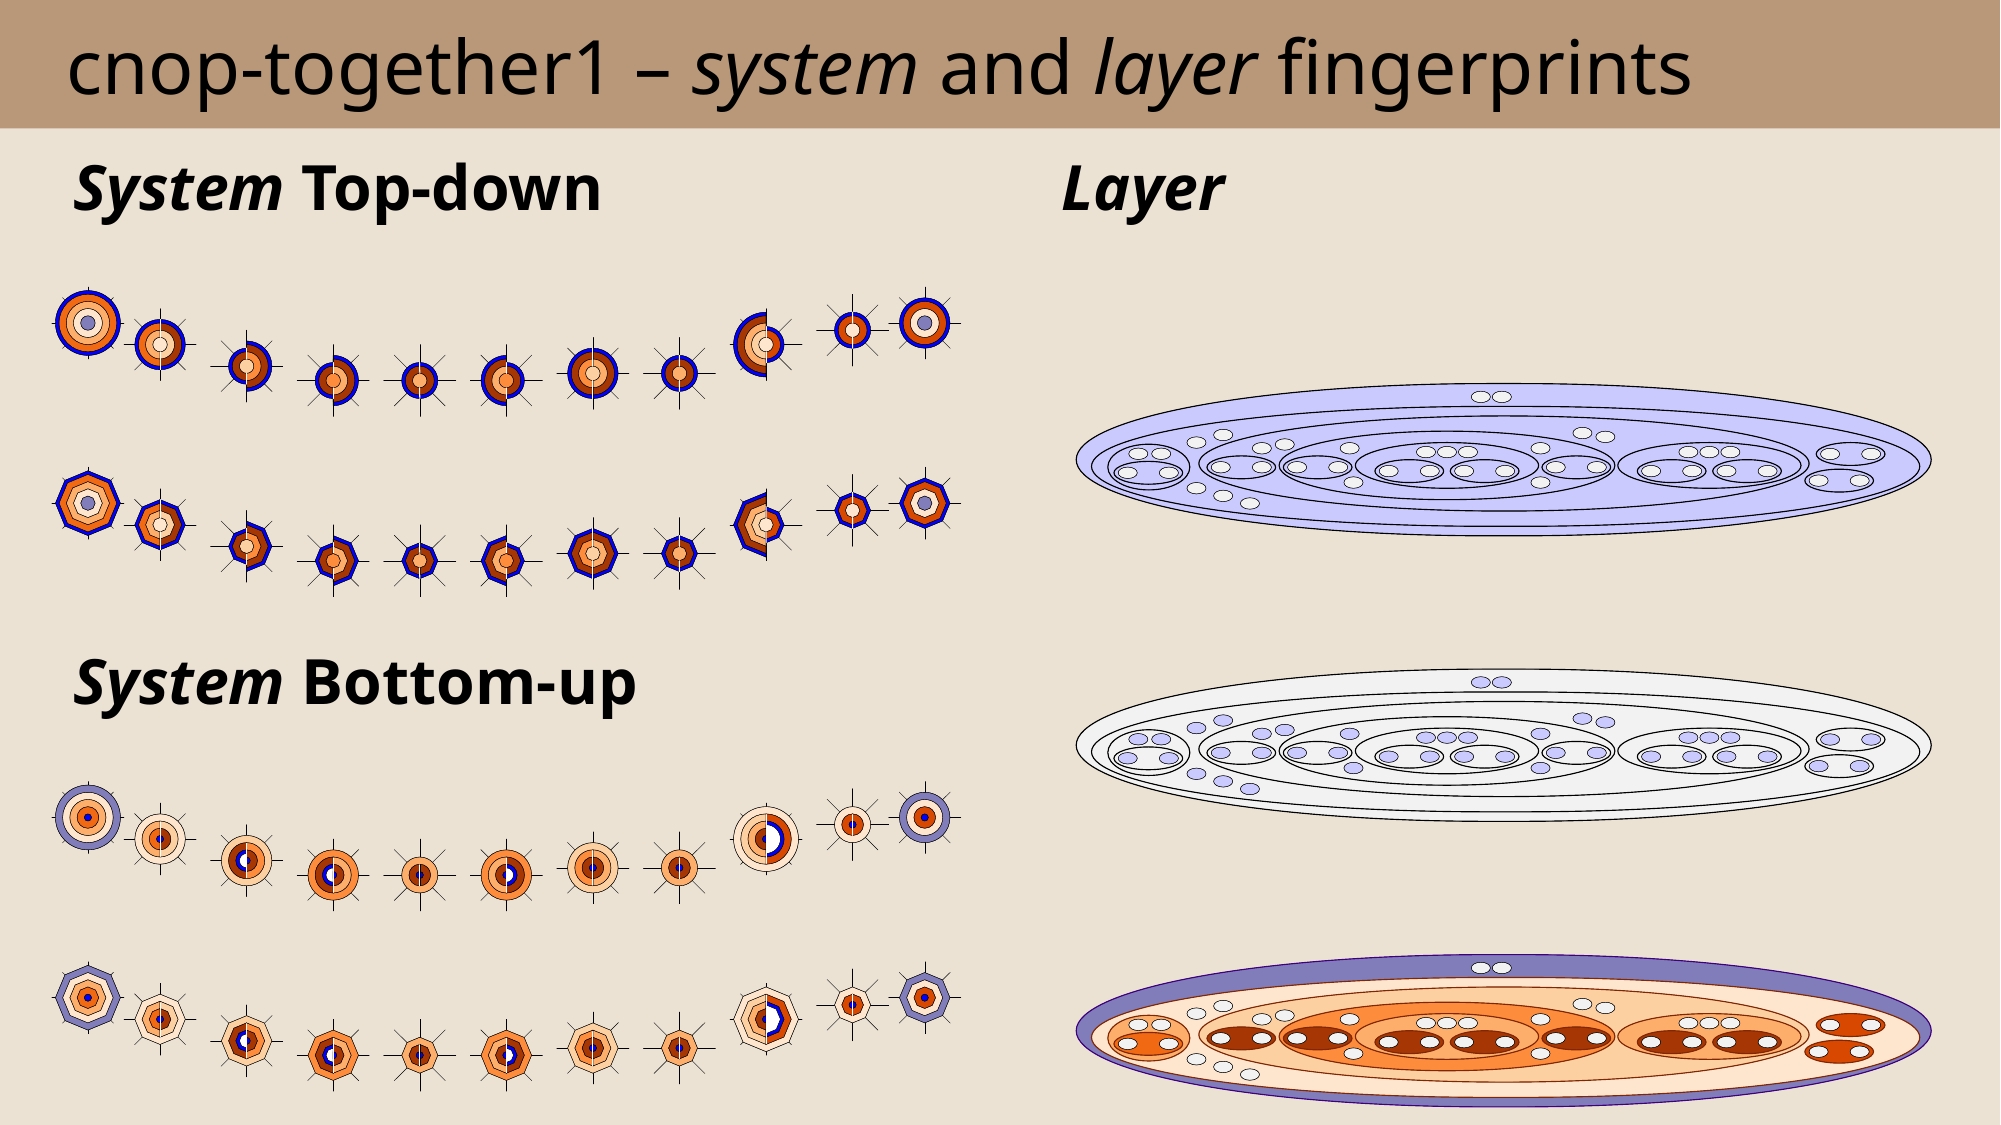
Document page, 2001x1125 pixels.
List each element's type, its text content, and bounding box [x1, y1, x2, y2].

picture [30, 777, 984, 931]
title cnop-together1 – system and layer fingerprints [0, 0, 2000, 129]
list System Bottom-up [58, 643, 956, 750]
picture [30, 283, 984, 436]
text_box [999, 379, 2000, 541]
picture [30, 957, 984, 1111]
list Layer [1046, 148, 1945, 256]
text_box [999, 950, 2000, 1112]
list System Top-down [58, 148, 956, 256]
picture [30, 463, 984, 616]
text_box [999, 664, 2000, 827]
